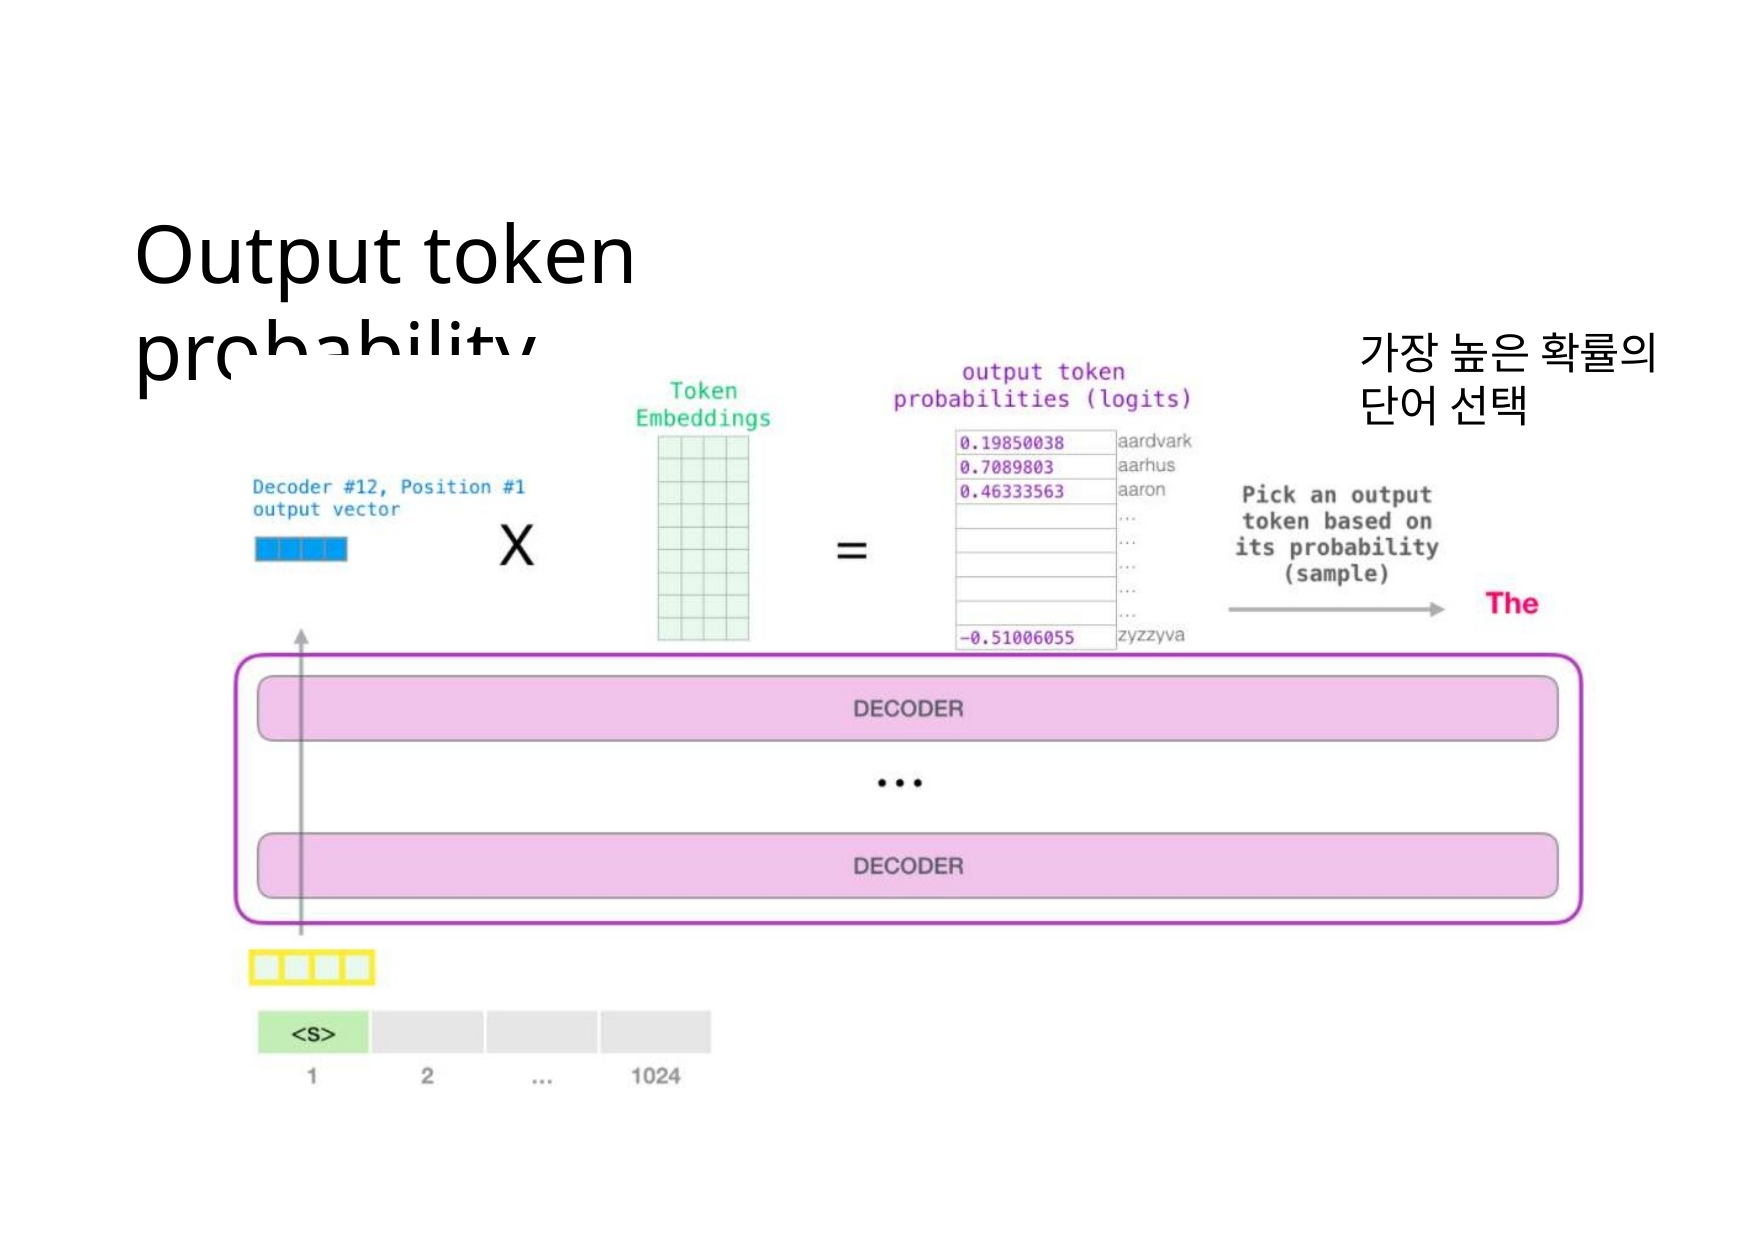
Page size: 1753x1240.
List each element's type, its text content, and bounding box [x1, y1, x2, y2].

title Output token probability [131, 176, 1042, 411]
text_box 가장 높은 확률의 단어 선택 [1357, 324, 1700, 431]
picture [230, 355, 1596, 1088]
